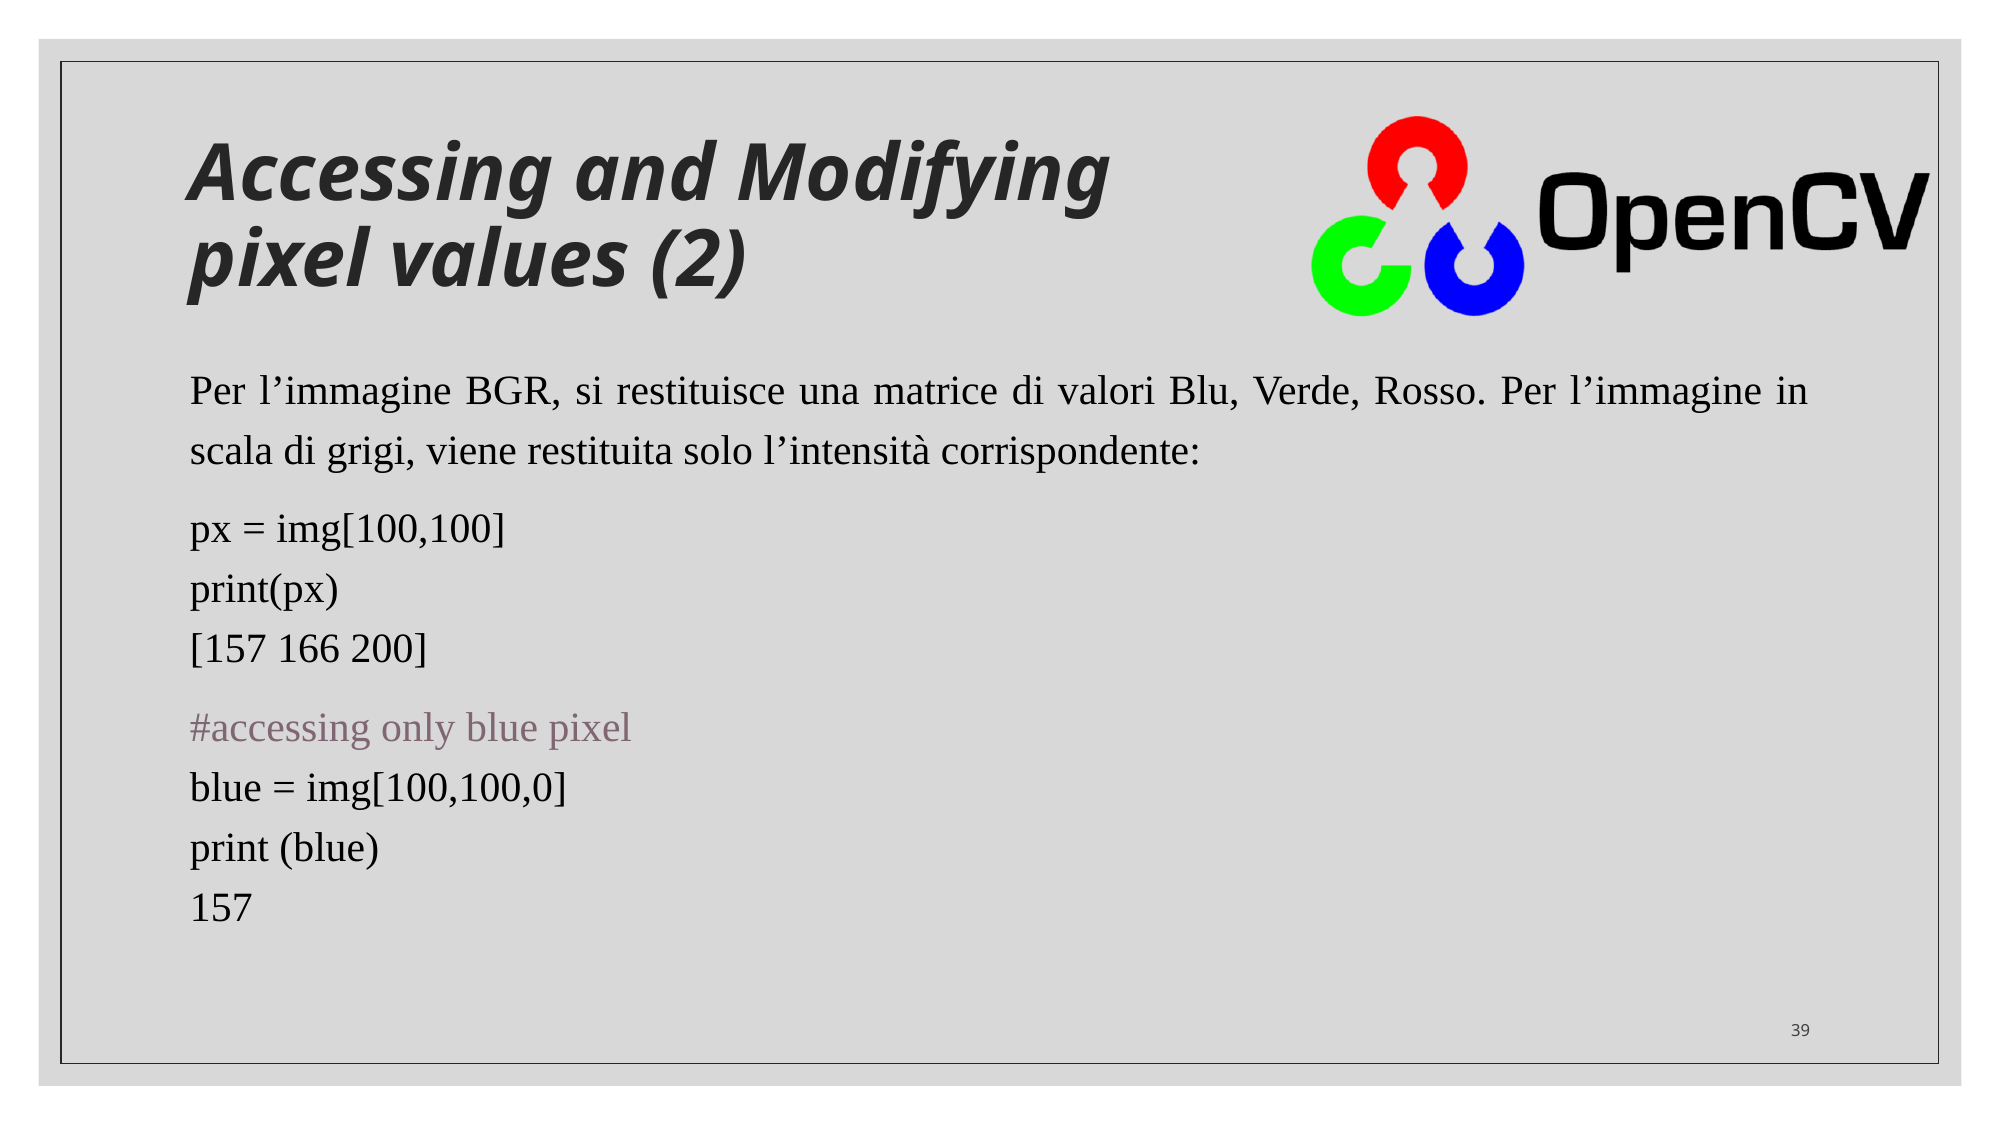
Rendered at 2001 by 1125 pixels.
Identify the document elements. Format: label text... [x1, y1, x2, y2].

list Per l’immagine BGR, si restituisce una matrice di valori Blu, Verde, Rosso. Per l’immagine in scala di grigi, viene restituita solo l’intensità corrispondente: px = img[100,100] print(px) [157 166 200] #accessing only blue pixel blue = img[100,100,0] print (blue) 157 [174, 345, 1825, 1057]
title Accessing and Modifying pixel values (2) [174, 105, 1825, 331]
picture [1310, 116, 1936, 320]
slide_number 40 [1687, 990, 1825, 1050]
